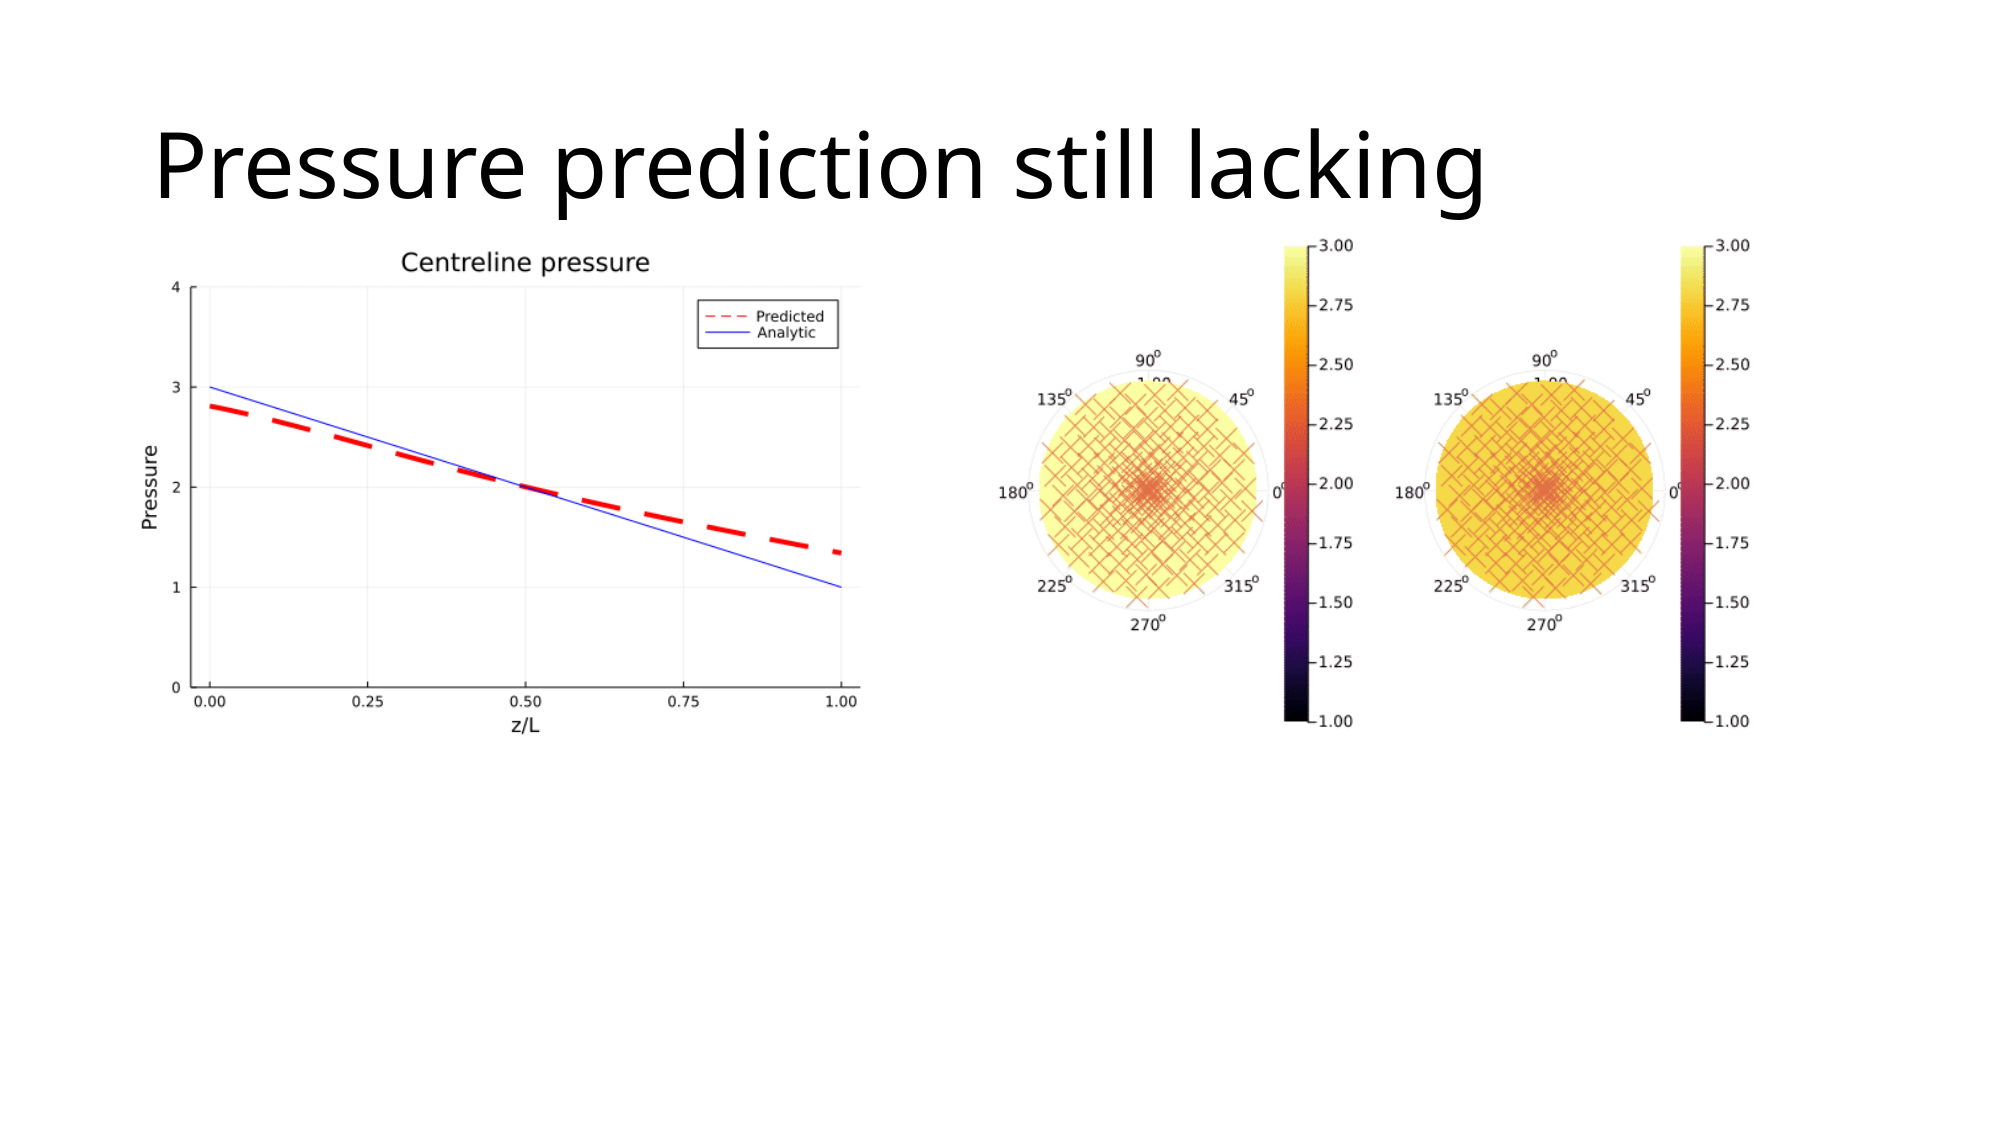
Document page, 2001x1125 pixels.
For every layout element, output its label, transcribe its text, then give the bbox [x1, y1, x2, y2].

title Pressure prediction still lacking [137, 59, 1863, 278]
picture [137, 249, 875, 742]
picture [967, 231, 1760, 760]
